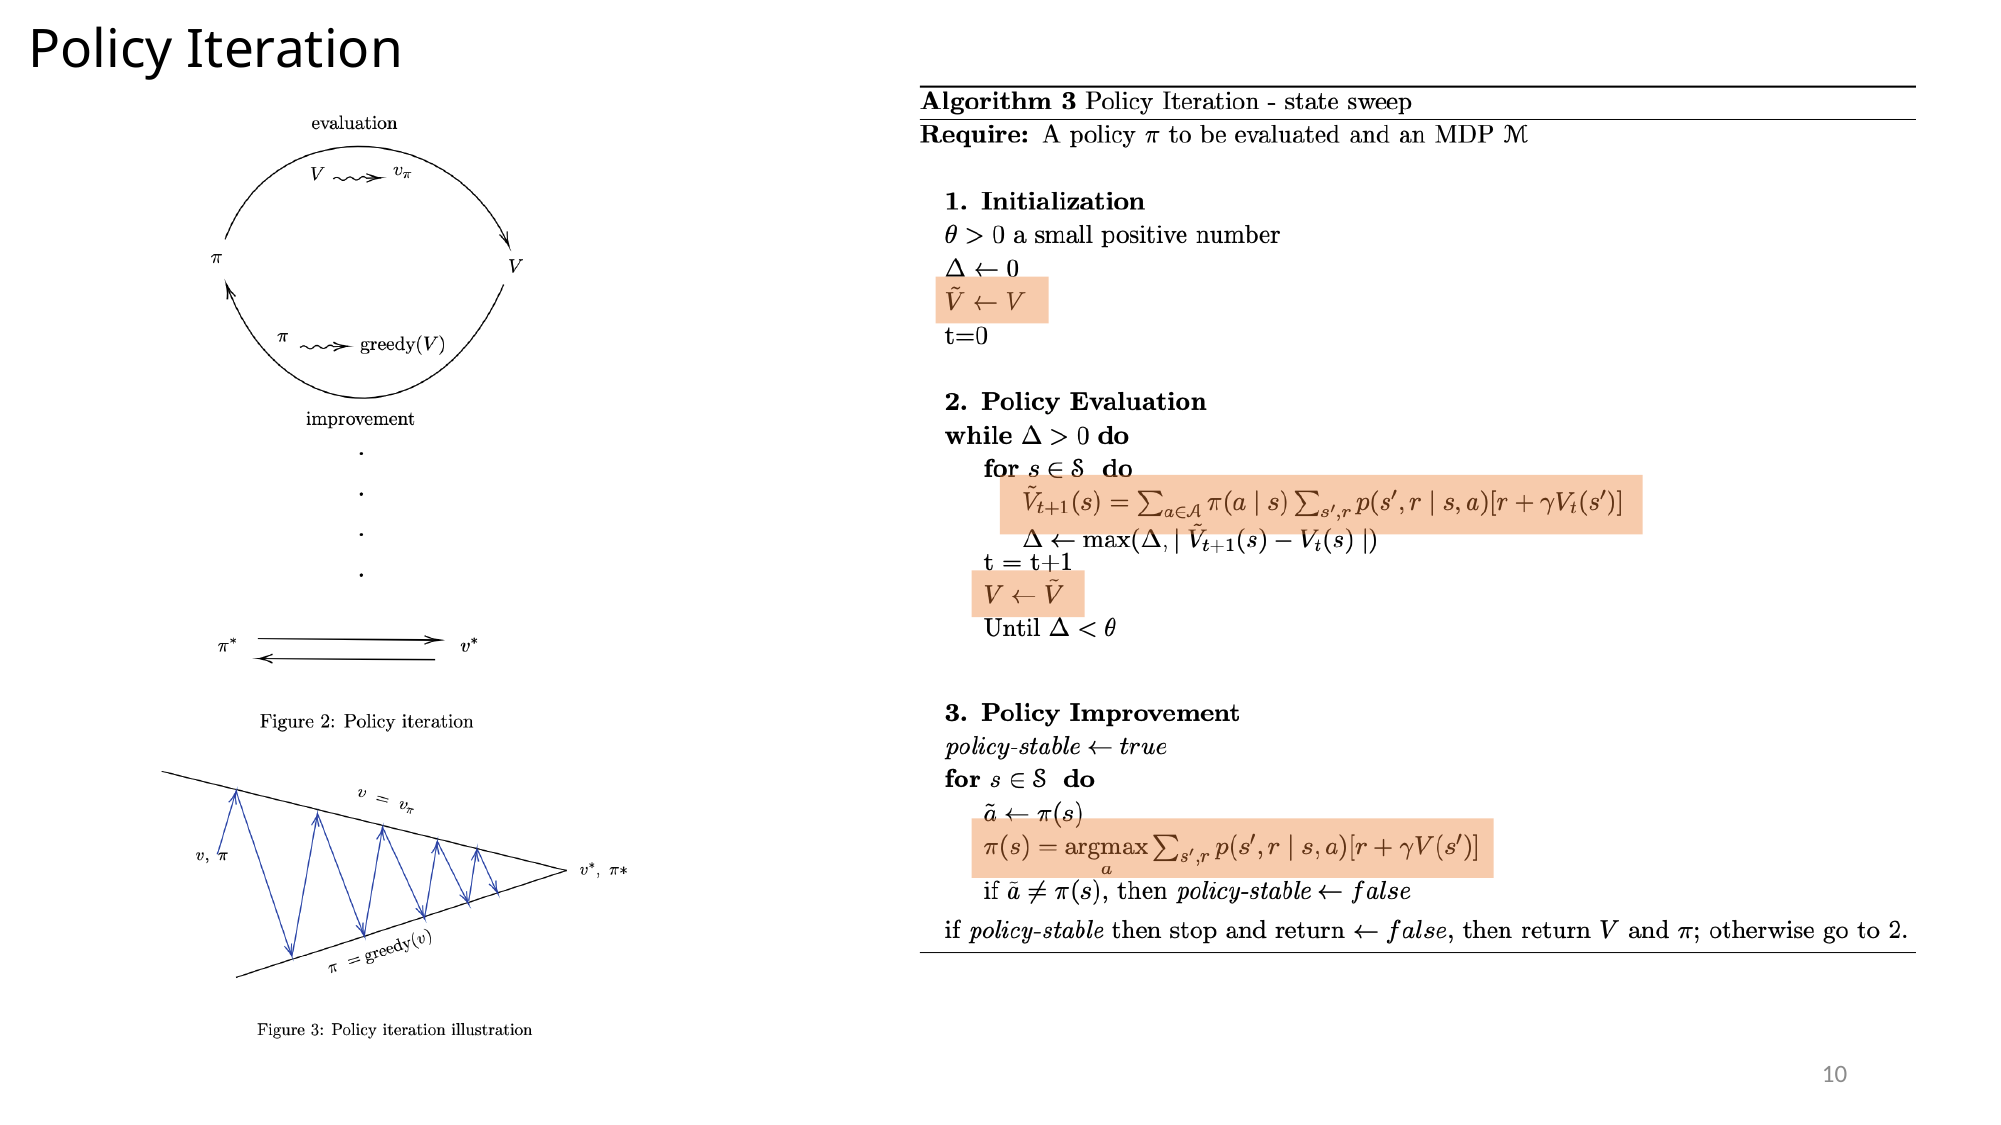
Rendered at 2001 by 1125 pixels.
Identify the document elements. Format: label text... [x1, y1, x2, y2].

slide_number 10 [1412, 1042, 1863, 1103]
picture [148, 756, 636, 1043]
picture [909, 75, 1916, 967]
title Policy Iteration [13, 13, 1739, 87]
picture [169, 96, 542, 737]
